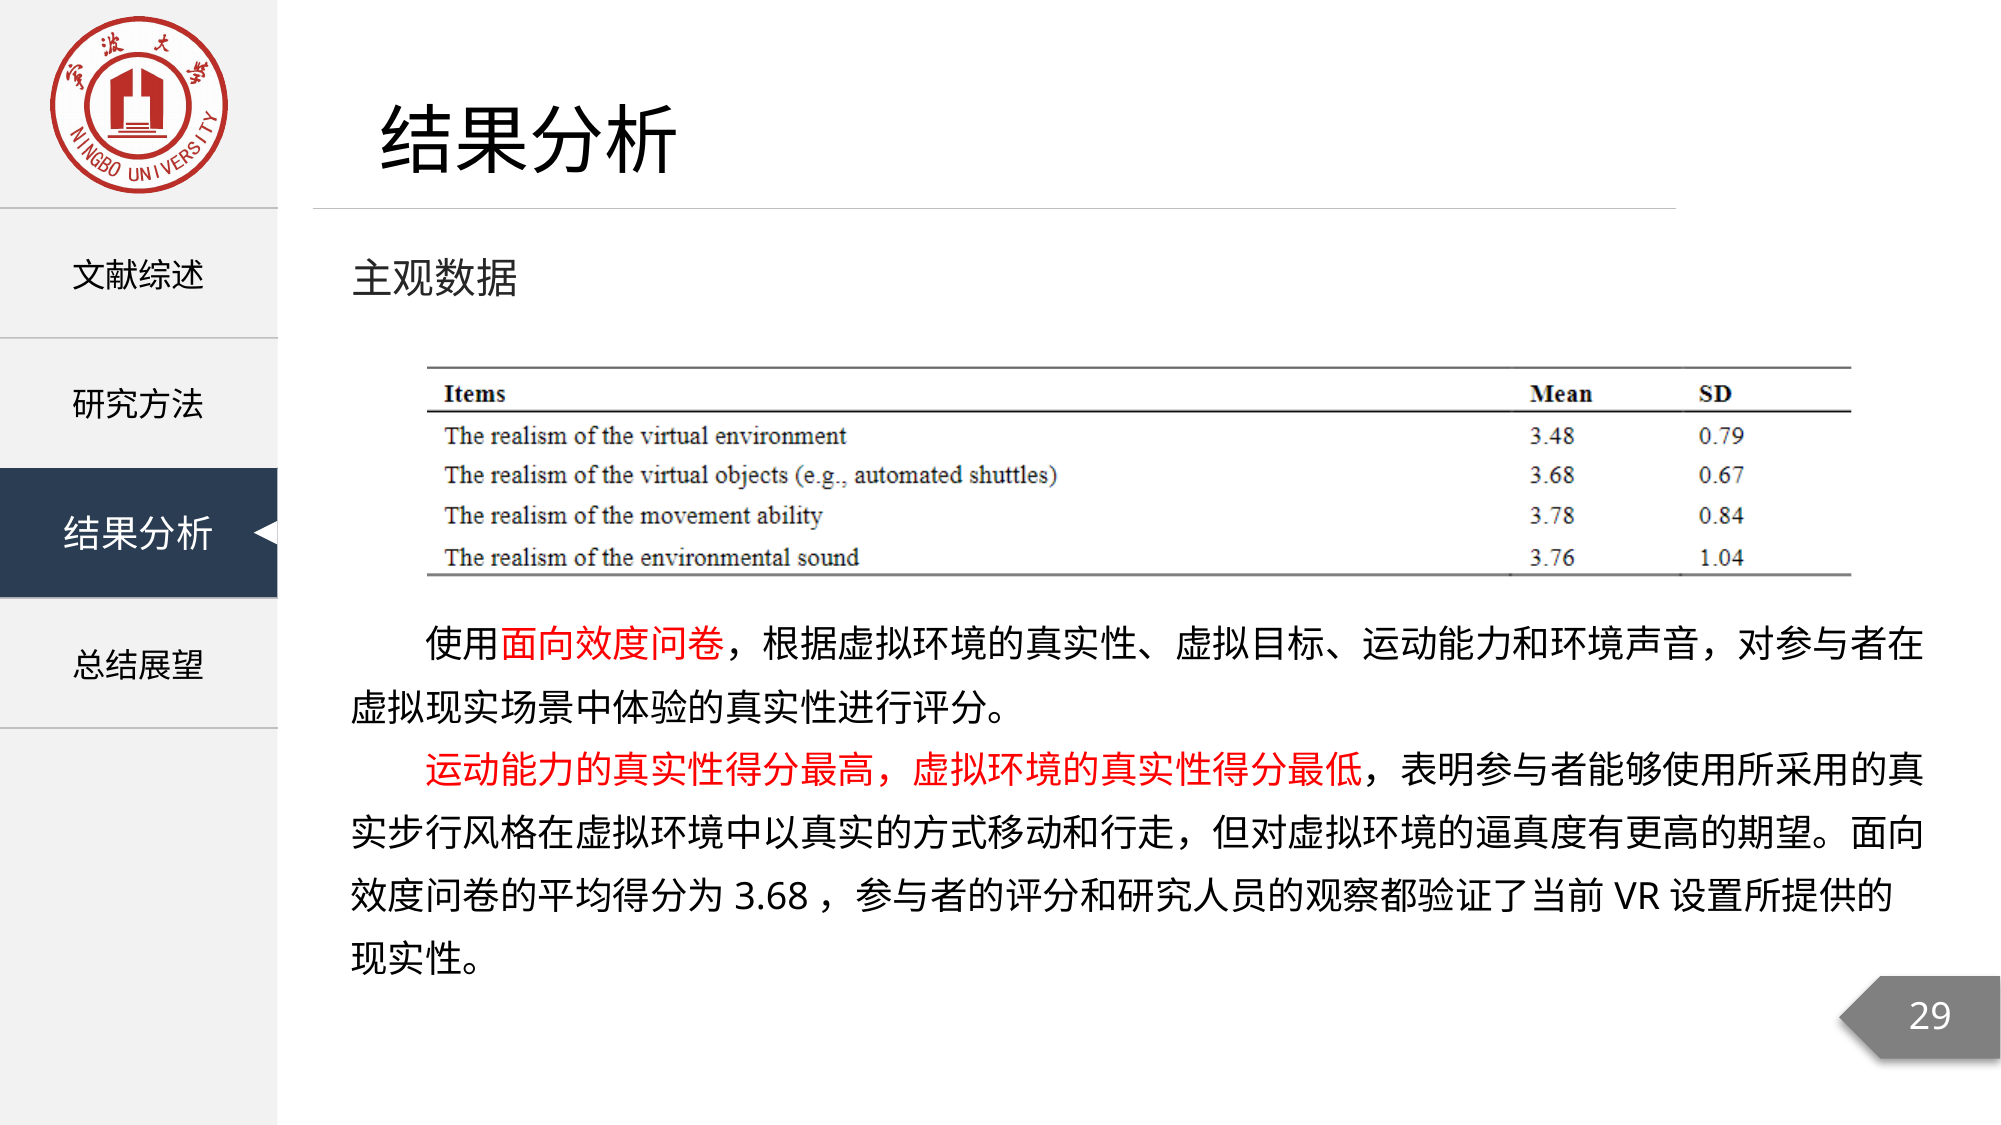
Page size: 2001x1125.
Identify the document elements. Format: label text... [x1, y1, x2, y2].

picture [427, 366, 1853, 578]
text_box 使用面向效度问卷，根据虚拟环境的真实性、虚拟目标、运动能力和环境声音，对参与者在虚拟现实场景中体验的真实性进行评分。 运动能力的真实性得分最高，虚拟环境的真实性得分最低，表明参与者能够使用所采用的真实步行风格在虚拟环境中以真实的方式移动和行走，但对虚拟环境的逼真度有更高的期望。面向效度问卷的平均得分为3.68，参与者的评分和研究人员的观察都验证了当前VR设置所提供的现实性。 [335, 595, 1944, 988]
picture [50, 16, 228, 194]
text_box 主观数据 [336, 219, 534, 310]
text_box 结果分析 [364, 85, 695, 190]
